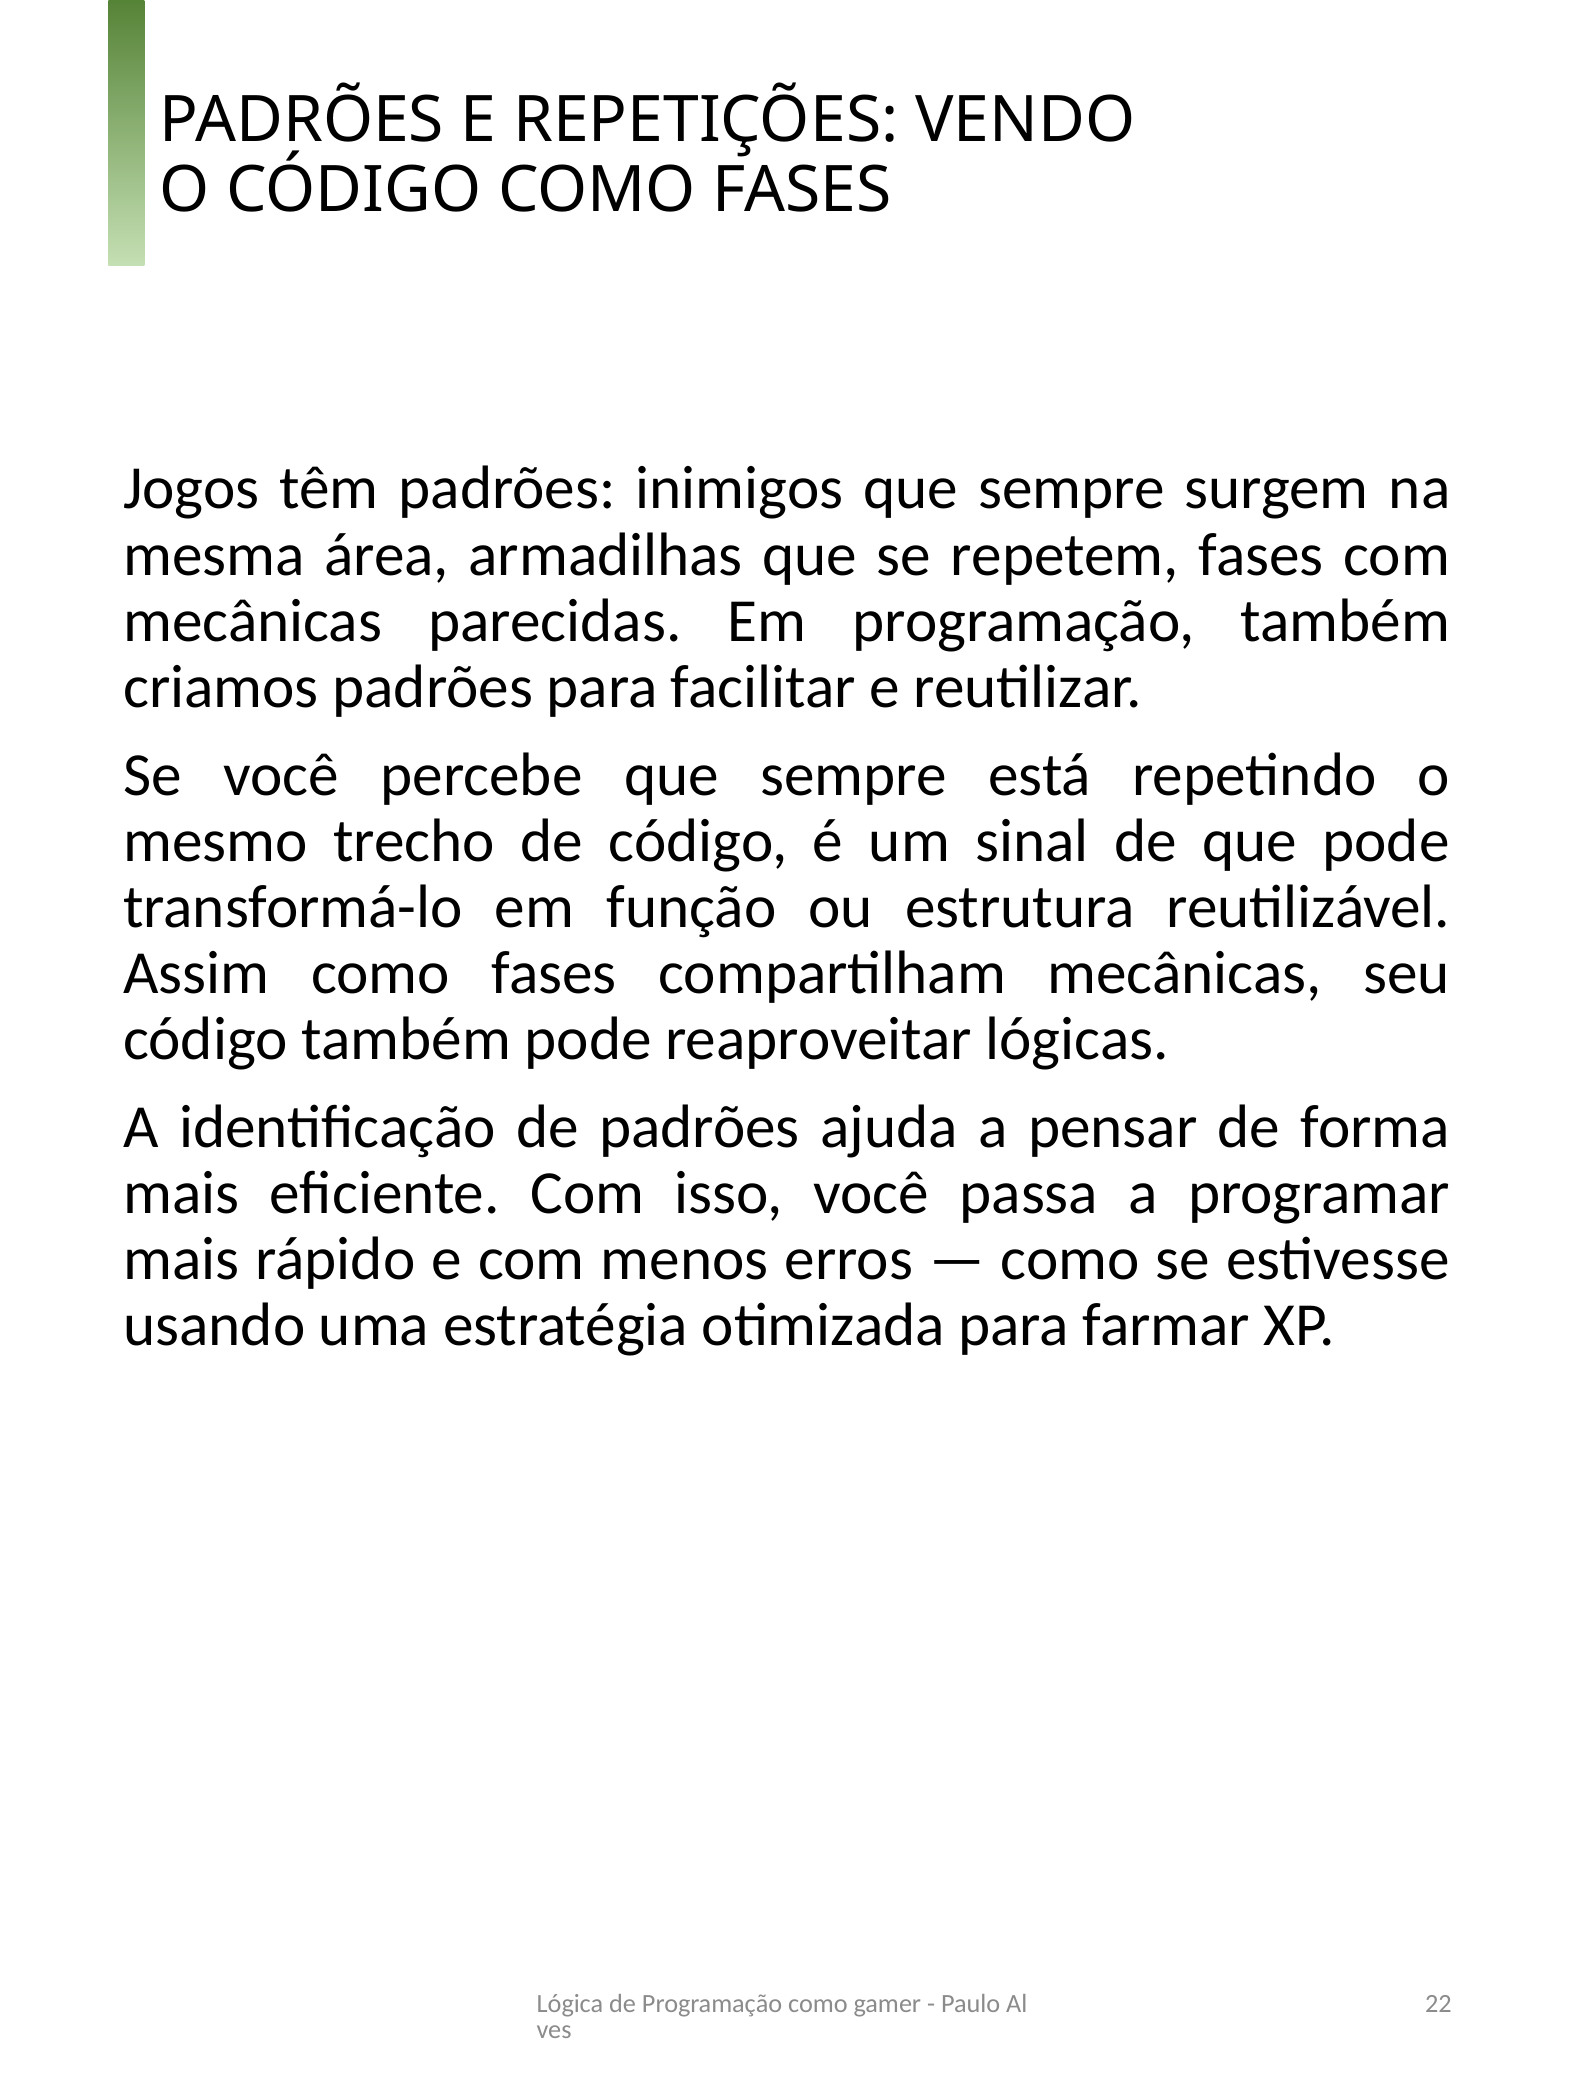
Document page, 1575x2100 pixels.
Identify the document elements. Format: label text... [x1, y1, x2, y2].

footer Lógica de Programação como gamer - Paulo Alves [521, 1946, 1054, 2059]
list Jogos têm padrões: inimigos que sempre surgem na mesma área, armadilhas que se repetem, fases com mecânicas parecidas. Em programação, também criamos padrões para facilitar e reutilizar. Se você percebe que sempre está repetindo o mesmo trecho de código, é um sinal de que pode transformá-lo em função ou estrutura reutilizável. Assim como fases compartilham mecânicas, seu código também pode reaproveitar lógicas. A identificação de padrões ajuda a pensar de forma mais eficiente. Com isso, você passa a programar mais rápido e com menos erros — como se estivesse usando uma estratégia otimizada para farmar XP. [108, 448, 1467, 1781]
title PADRÕES E REPETIÇÕES: VENDO O CÓDIGO COMO FASES [145, 45, 1157, 266]
text_box [107, 0, 145, 267]
slide_number 22 [1112, 1946, 1467, 2059]
